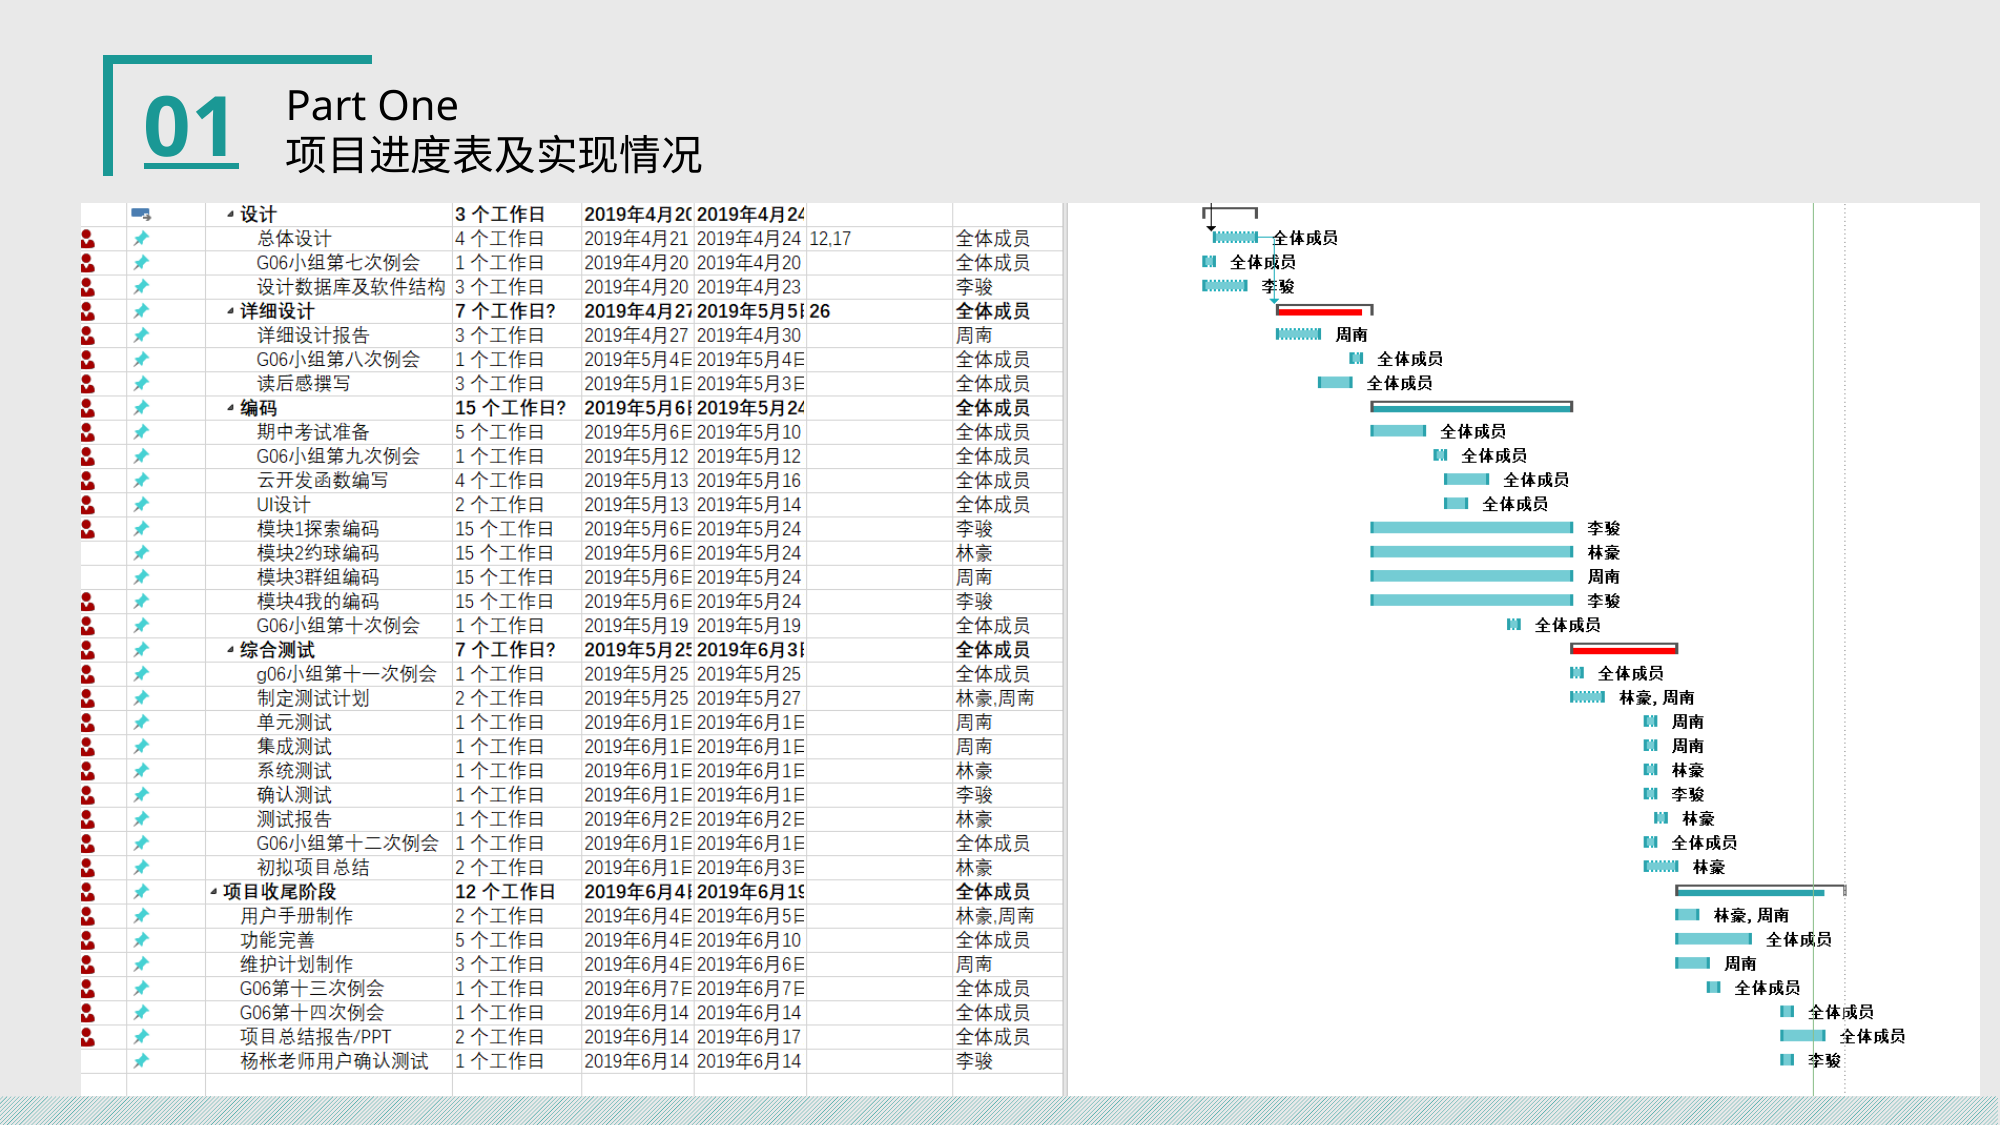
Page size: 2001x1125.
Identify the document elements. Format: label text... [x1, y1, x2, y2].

text_box Part One 项目进度表及实现情况 [270, 71, 1041, 186]
text_box 01 [128, 66, 271, 181]
picture [81, 203, 1980, 1096]
